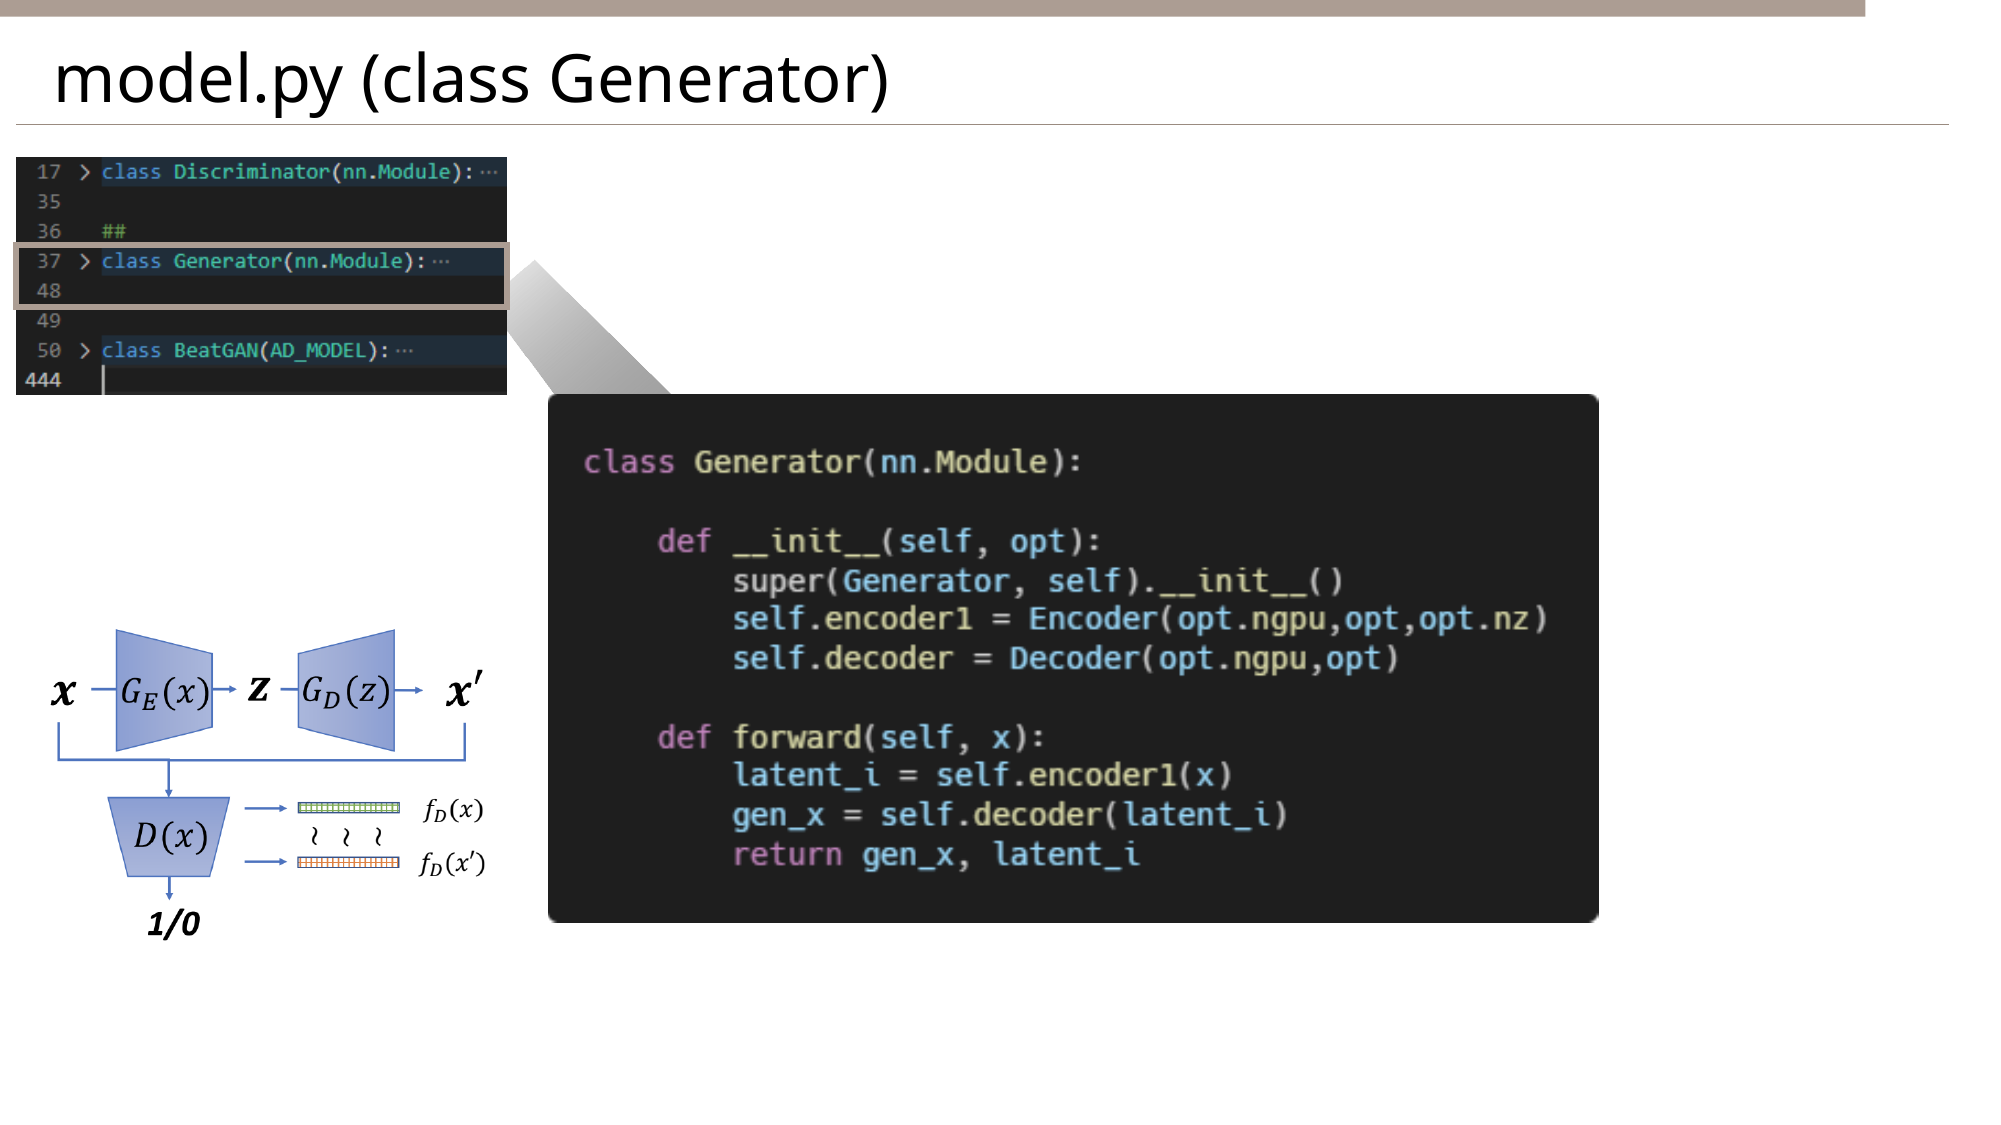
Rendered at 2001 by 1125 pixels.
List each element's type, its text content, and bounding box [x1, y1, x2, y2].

picture [548, 394, 1599, 924]
text_box model.py (class Generator) [38, 28, 906, 124]
text_box [0, 0, 1866, 18]
picture [31, 595, 511, 968]
picture [16, 157, 507, 395]
text_box [507, 257, 673, 394]
